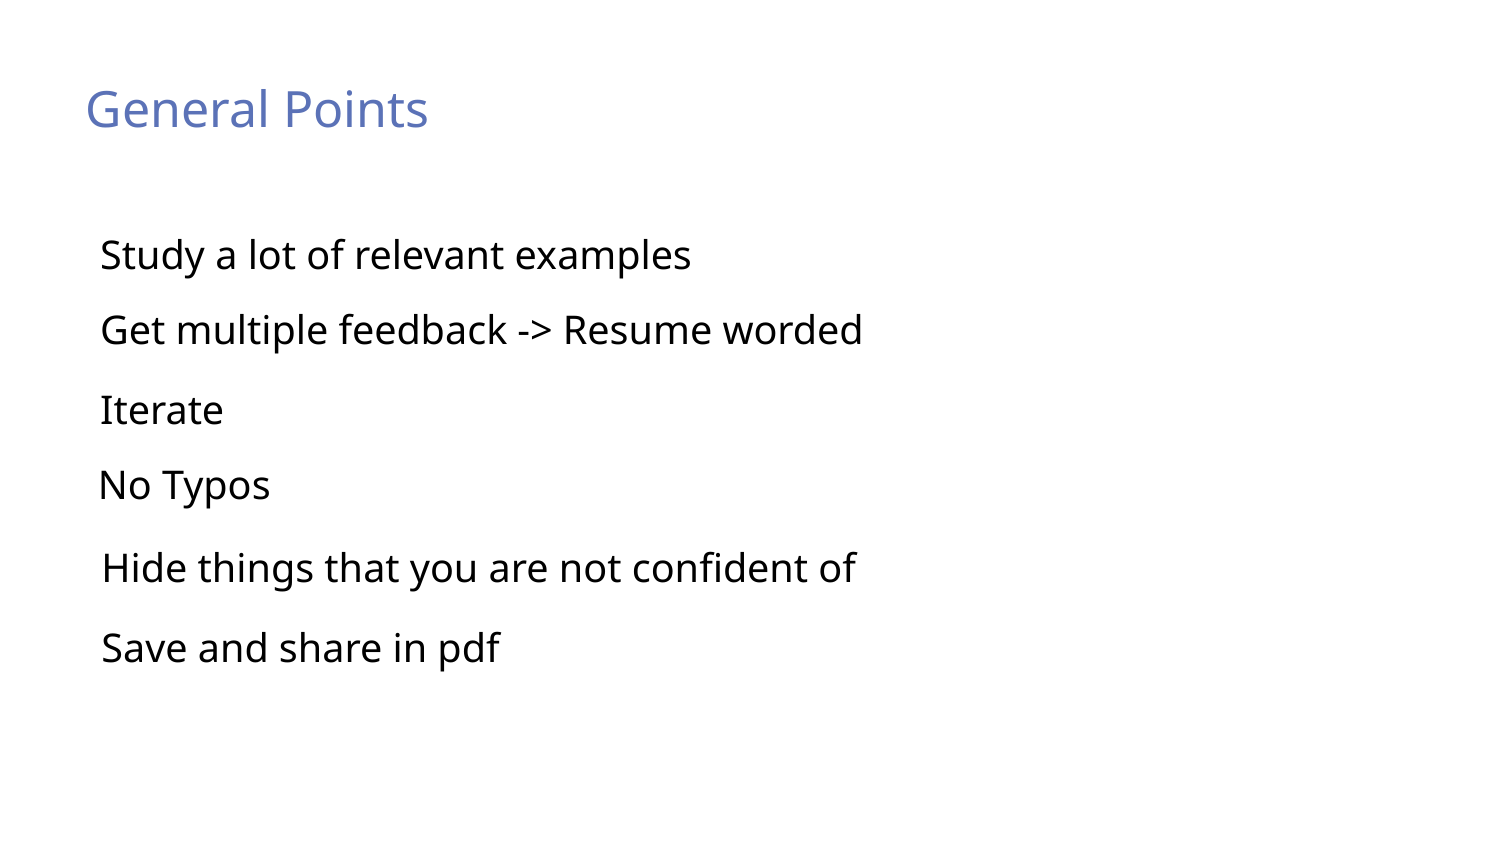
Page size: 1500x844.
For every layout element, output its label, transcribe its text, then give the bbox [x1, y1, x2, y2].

text_box Get multiple feedback -> Resume worded [85, 298, 1286, 373]
text_box Iterate [85, 369, 670, 453]
title General Points [70, 57, 1430, 153]
text_box Study a lot of relevant examples [85, 215, 1286, 298]
text_box Save and share in pdf [86, 607, 671, 691]
text_box Hide things that you are not confident of [86, 528, 1287, 612]
text_box No Typos [82, 445, 667, 529]
